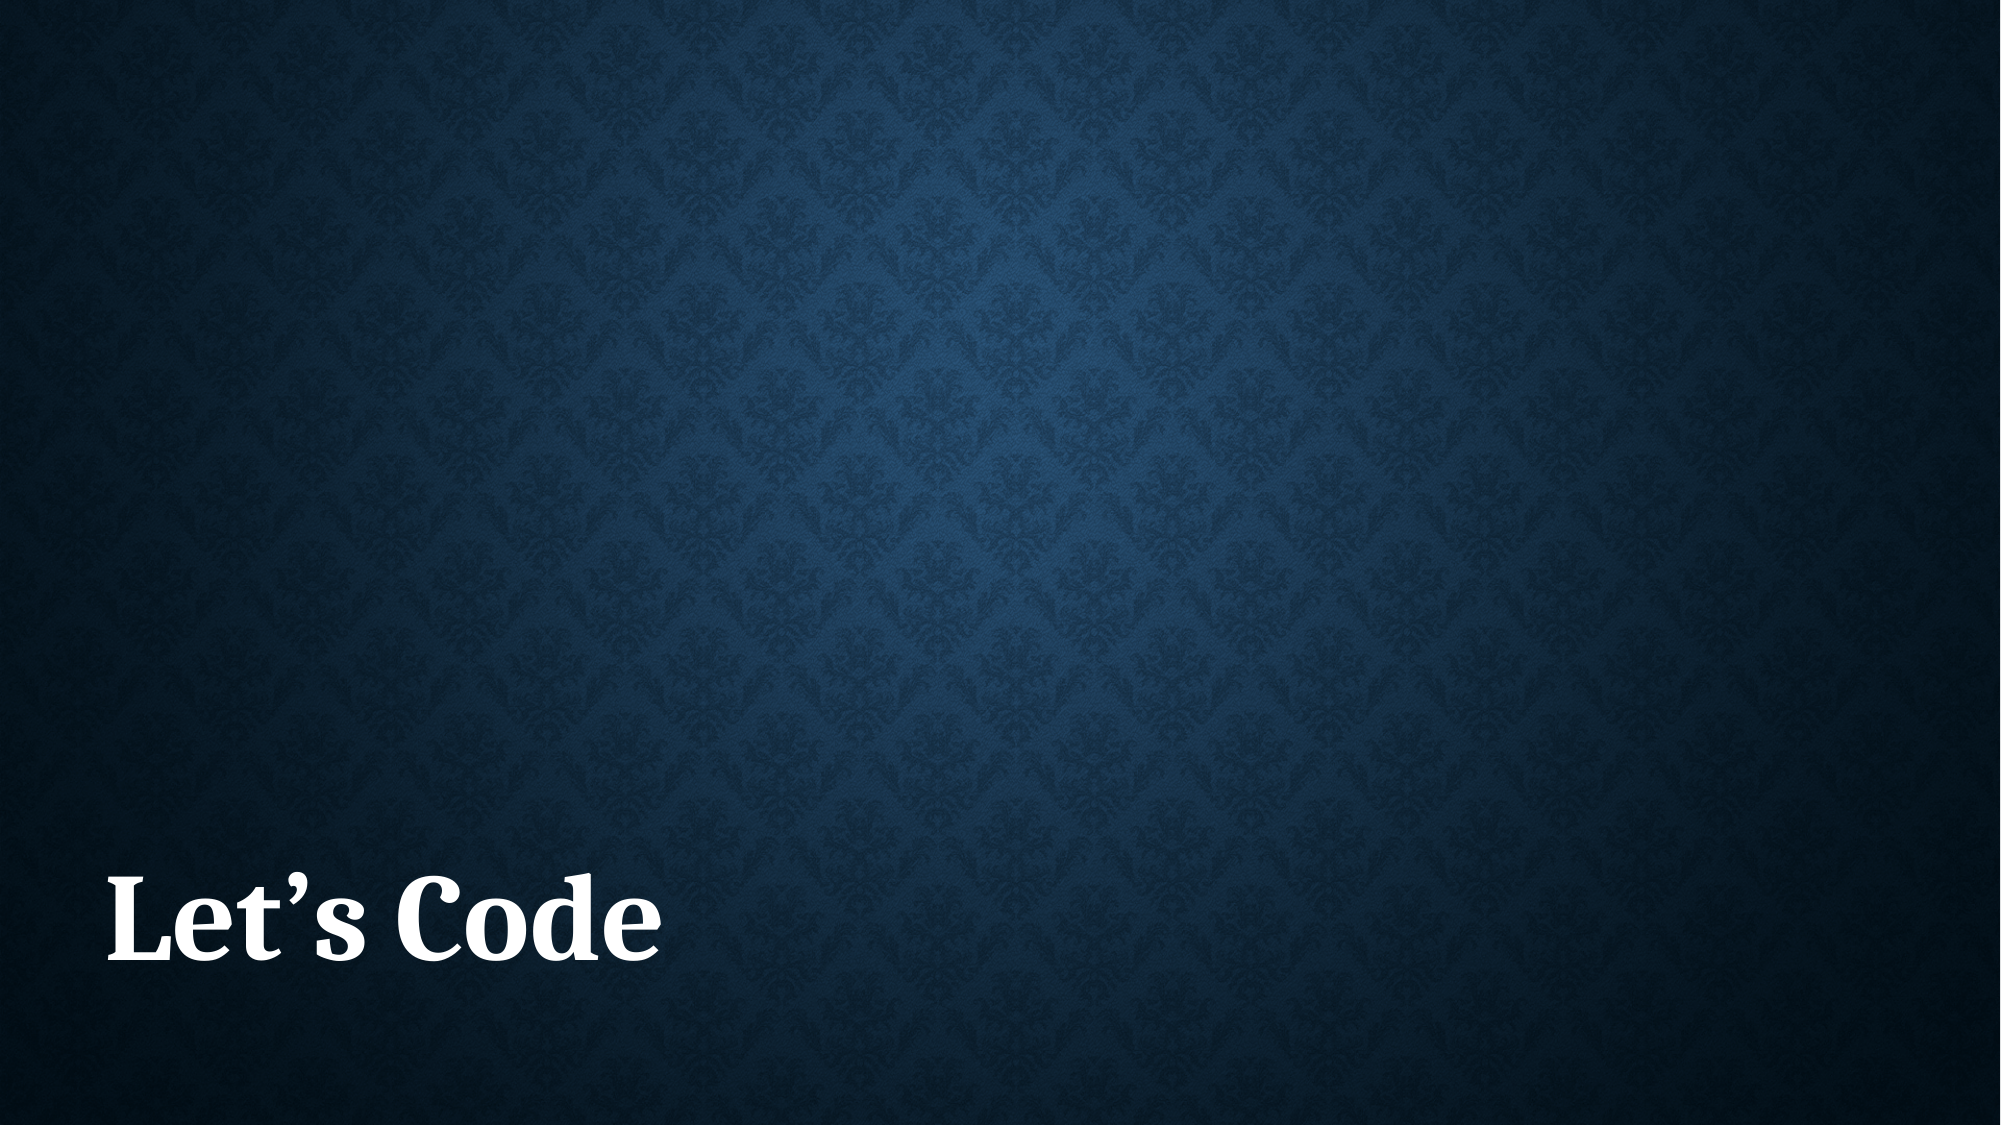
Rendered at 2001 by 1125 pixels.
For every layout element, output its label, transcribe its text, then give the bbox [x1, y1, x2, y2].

text_box Let’s Code [88, 848, 989, 972]
